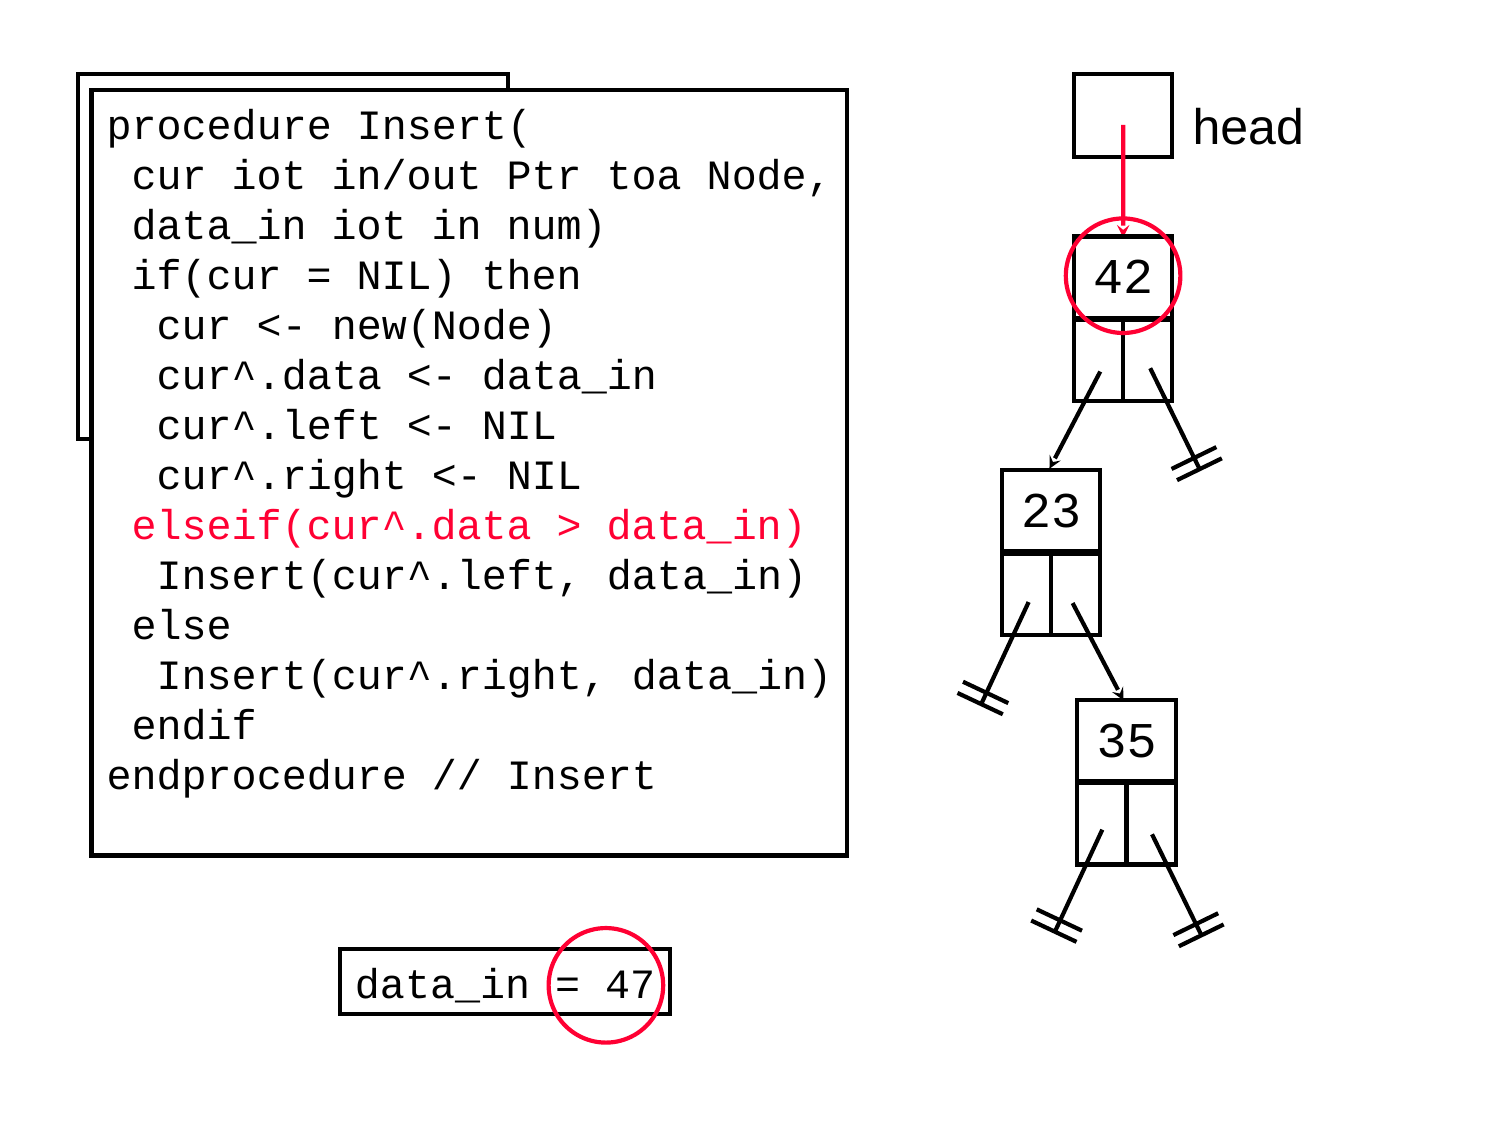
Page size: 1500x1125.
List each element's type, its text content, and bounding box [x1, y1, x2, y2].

text_box 42 [1166, 236, 1173, 245]
text_box [1073, 73, 1173, 158]
text_box head [1177, 87, 1320, 163]
text_box . . Insert(head, 23) Insert(head, 35) Insert(head, 47) . . [77, 73, 509, 440]
text_box 23 [1001, 470, 1101, 549]
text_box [1073, 317, 1173, 402]
text_box 42 [1073, 306, 1081, 316]
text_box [1030, 829, 1103, 943]
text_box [1151, 834, 1224, 947]
text_box 42 [1073, 236, 1080, 246]
text_box [1065, 218, 1181, 316]
text_box 35 [1077, 699, 1176, 779]
text_box [1112, 686, 1124, 701]
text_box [1001, 551, 1101, 636]
text_box procedure Insert( cur iot in/out Ptr toa Node, data_in iot in num) if(cur = NIL) then cur <- new(Node) cur^.data <- data_in cur^.left <- NIL cur^.right <- NIL elseif(cur^.data > data_in) Insert(cur^.left, data_in) else Insert(cur^.right, data_in) endif endprocedure // Insert [91, 90, 847, 856]
text_box 42 [1165, 306, 1173, 316]
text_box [1077, 780, 1176, 865]
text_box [957, 601, 1029, 715]
text_box data_in = 47 [651, 948, 671, 1015]
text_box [1150, 367, 1223, 481]
text_box [1049, 454, 1061, 469]
text_box [548, 928, 664, 1043]
text_box data_in = 47 [339, 948, 561, 1015]
